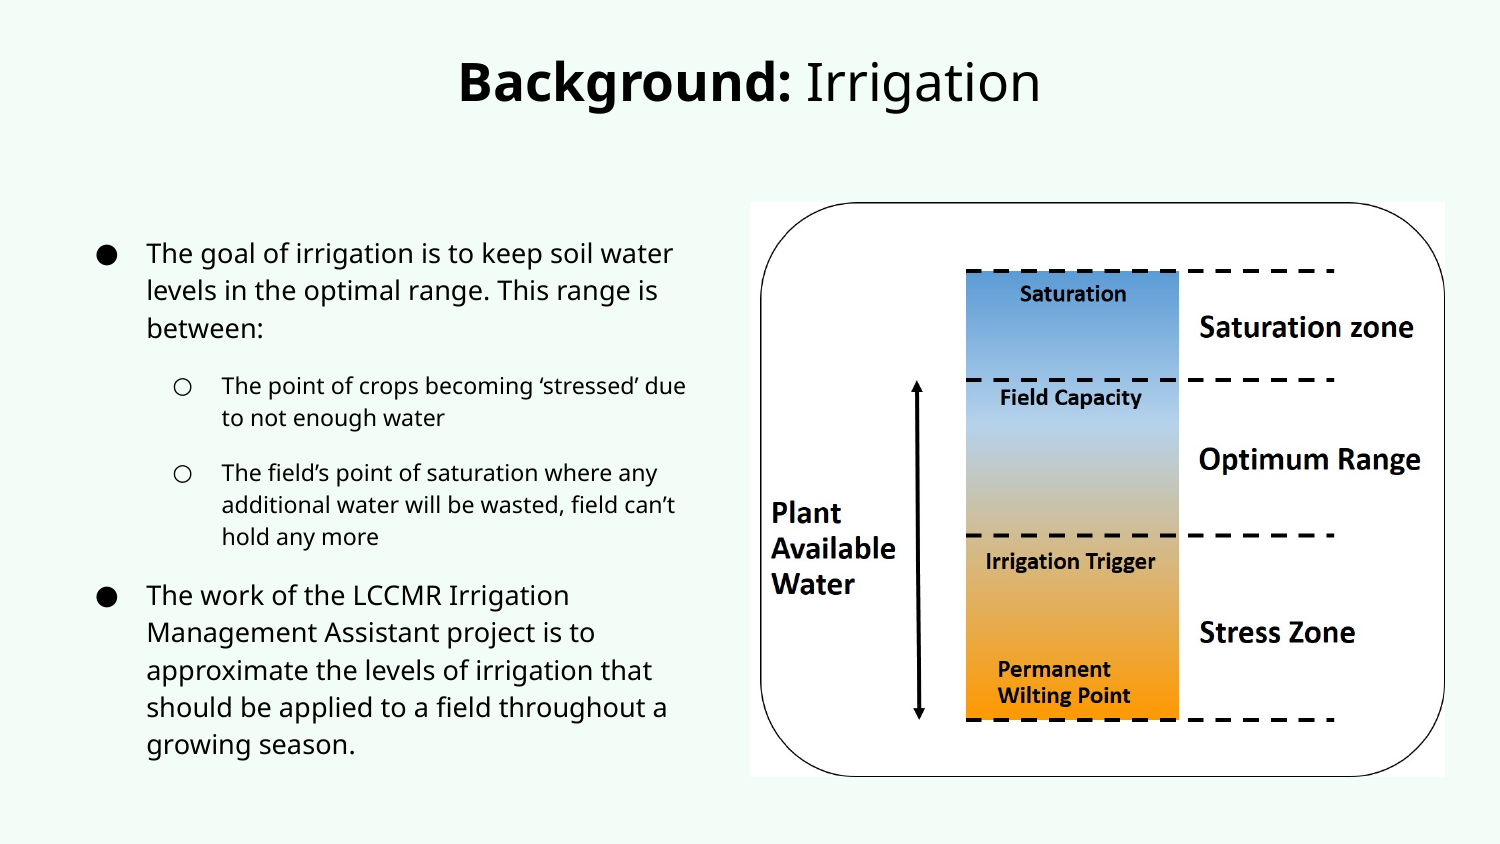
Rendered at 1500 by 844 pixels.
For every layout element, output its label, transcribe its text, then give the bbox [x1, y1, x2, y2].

title Background: Irrigation [51, 33, 1449, 128]
list The goal of irrigation is to keep soil water levels in the optimal range. This range is between: The point of crops becoming ‘stressed’ due to not enough water The field’s point of saturation where any additional water will be wasted, field can’t hold any more The work of the LCCMR Irrigation Management Assistant project is to approximate the levels of irrigation that should be applied to a field throughout a growing season. [56, 216, 713, 777]
picture [749, 202, 1445, 777]
